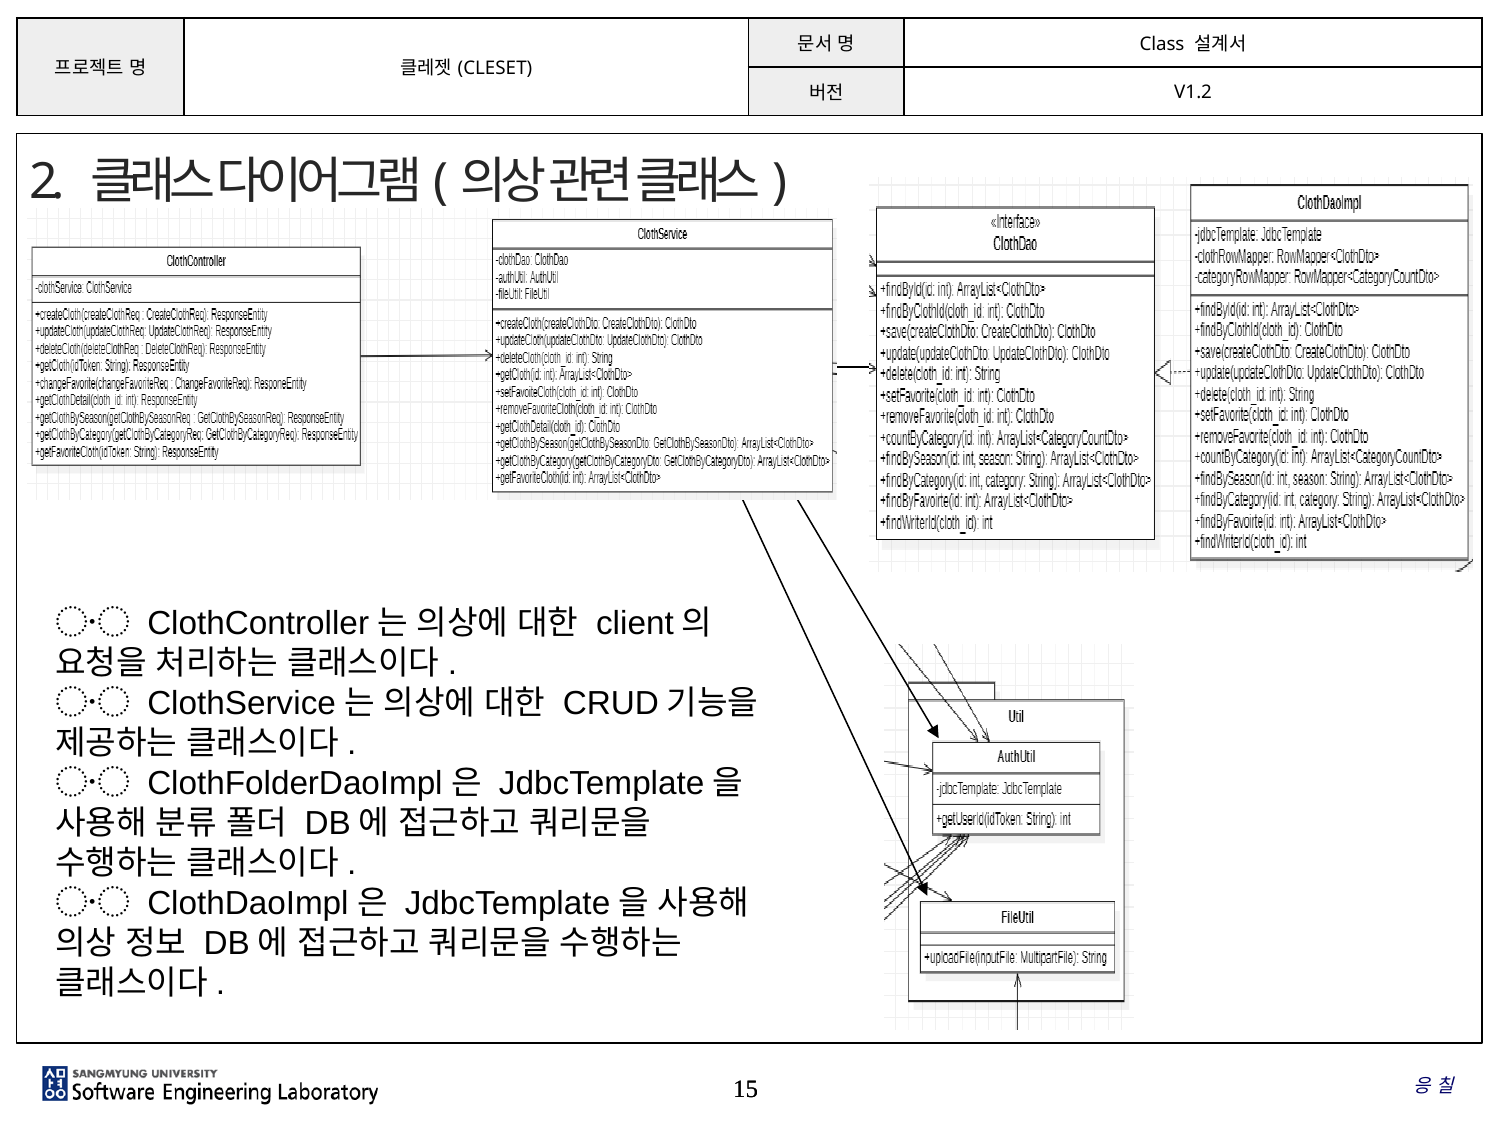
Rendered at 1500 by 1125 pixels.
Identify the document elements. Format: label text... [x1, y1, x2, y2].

footer 응 칠 [994, 1060, 1454, 1110]
text_box 2. 클래스 다이어그램(의상 관련 클래스) [14, 140, 803, 216]
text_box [738, 490, 928, 896]
picture [26, 207, 837, 500]
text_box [932, 581, 939, 739]
picture [869, 177, 1473, 572]
text_box 〮 ClothController는 의상에 대한 client의 요청을 처리하는 클래스이다. 〮 ClothService는 의상에 대한 CRUD기능을 제공하는 클래스이다. 〮 ClothFolderDaoImpl은 JdbcTemplate을 사용해 분류 폴더 DB에 접근하고 쿼리문을 수행하는 클래스이다. 〮 ClothDaoImpl은 JdbcTemplate을 사용해 의상 정보 DB에 접근하고 쿼리문을 수행하는 클래스이다. [40, 594, 777, 1054]
picture [883, 644, 1135, 1030]
picture [42, 1066, 382, 1106]
